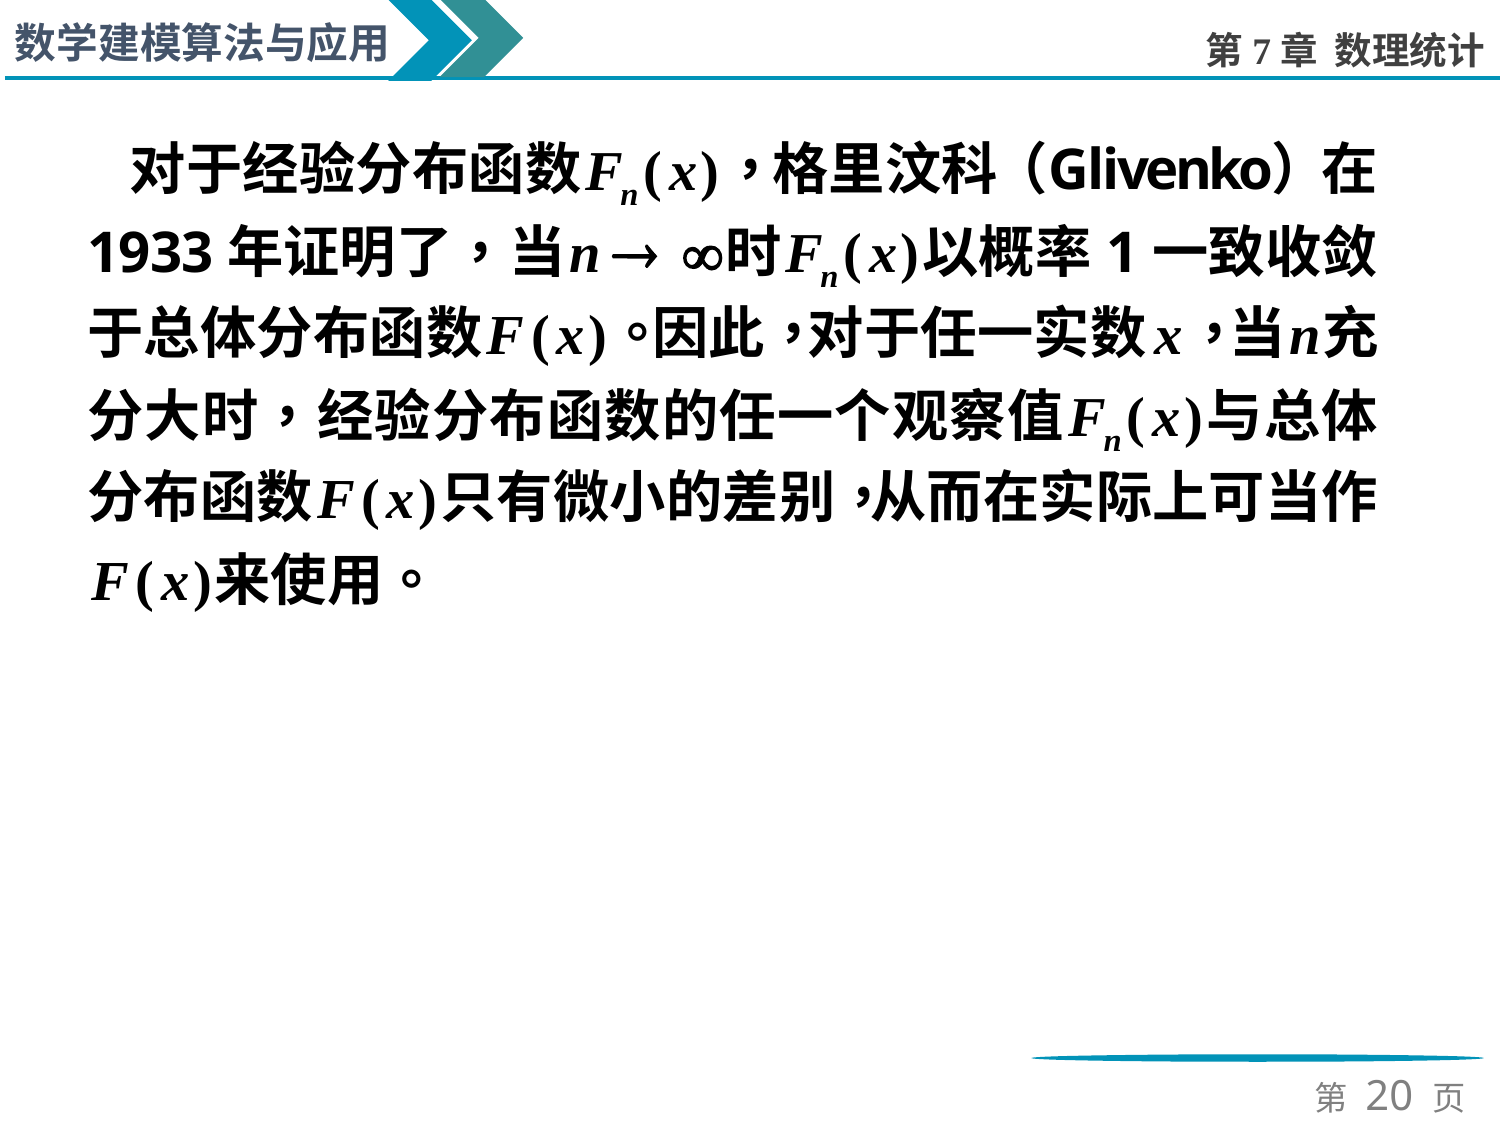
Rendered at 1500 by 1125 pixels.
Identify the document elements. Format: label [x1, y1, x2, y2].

text_box [87, 131, 1377, 656]
